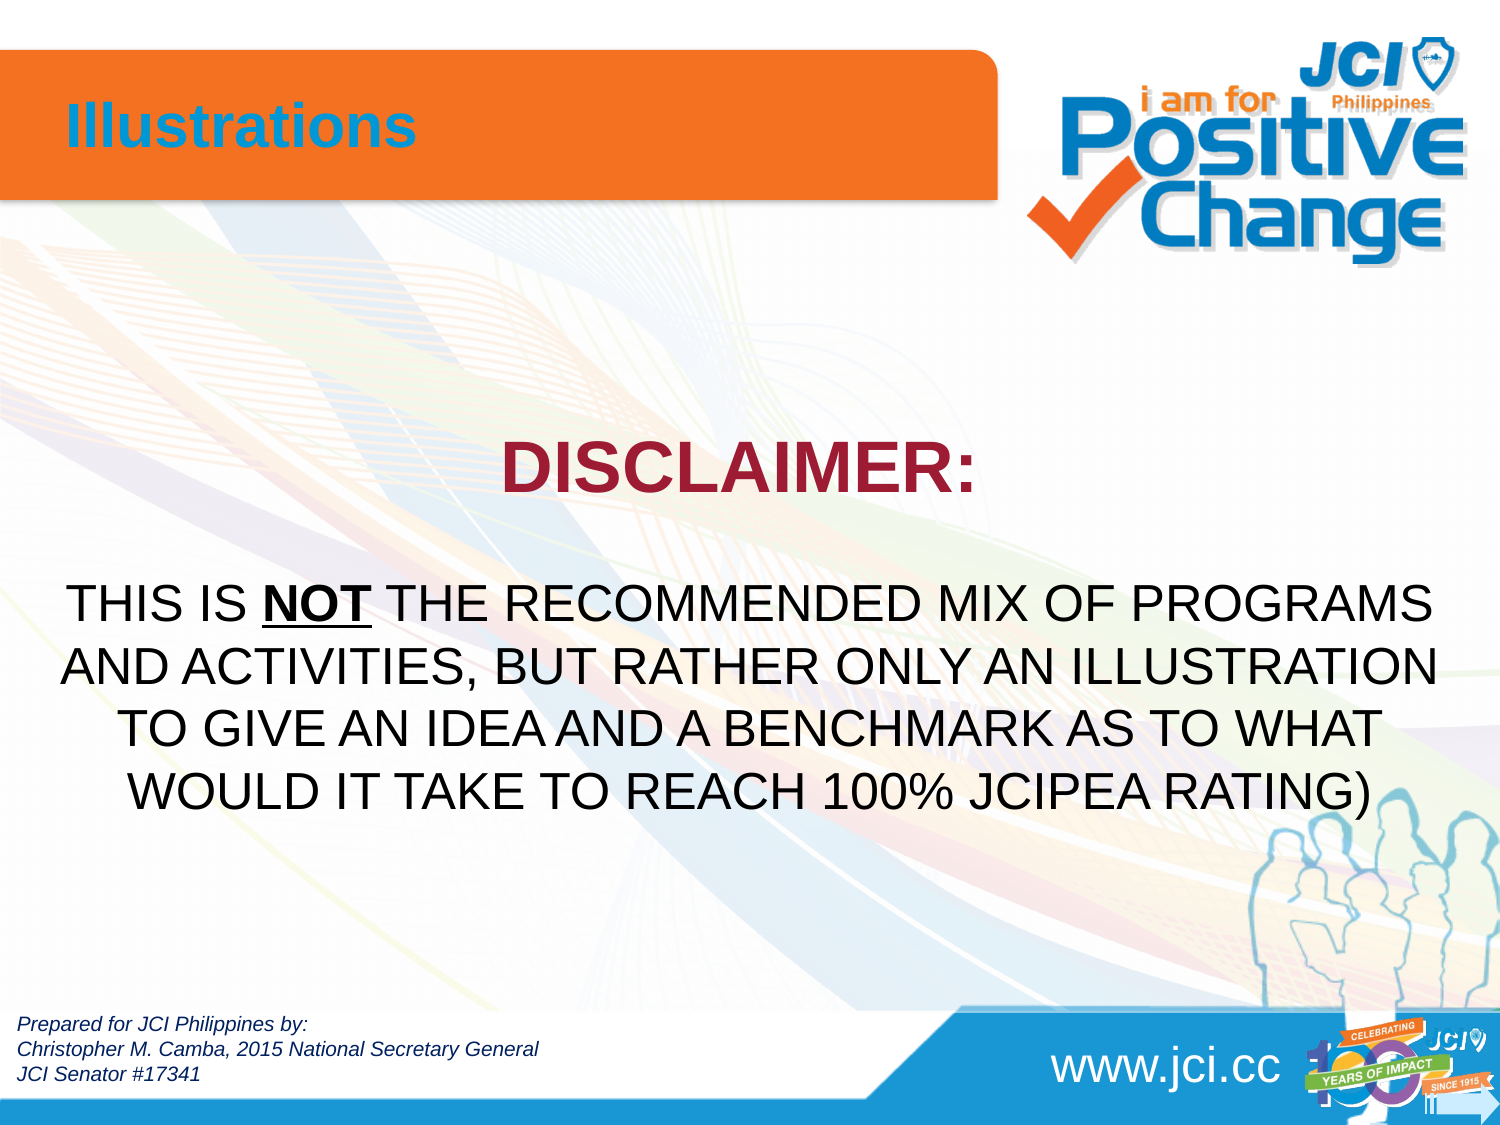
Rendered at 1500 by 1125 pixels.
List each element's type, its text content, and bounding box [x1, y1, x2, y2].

text_box Illustrations [49, 45, 950, 200]
text_box DISCLAIMER: THIS IS NOT THE RECOMMENDED MIX OF PROGRAMS AND ACTIVITIES, BUT RATHER ONLY AN ILLUSTRATION TO GIVE AN IDEA AND A BENCHMARK AS TO WHAT WOULD IT TAKE TO REACH 100% JCIPEA RATING) [37, 412, 1463, 828]
picture [0, 0, 1500, 1125]
text_box [1424, 1093, 1428, 1115]
text_box [1429, 1093, 1435, 1115]
text_box [1436, 1082, 1500, 1125]
picture [1482, 1114, 1500, 1125]
